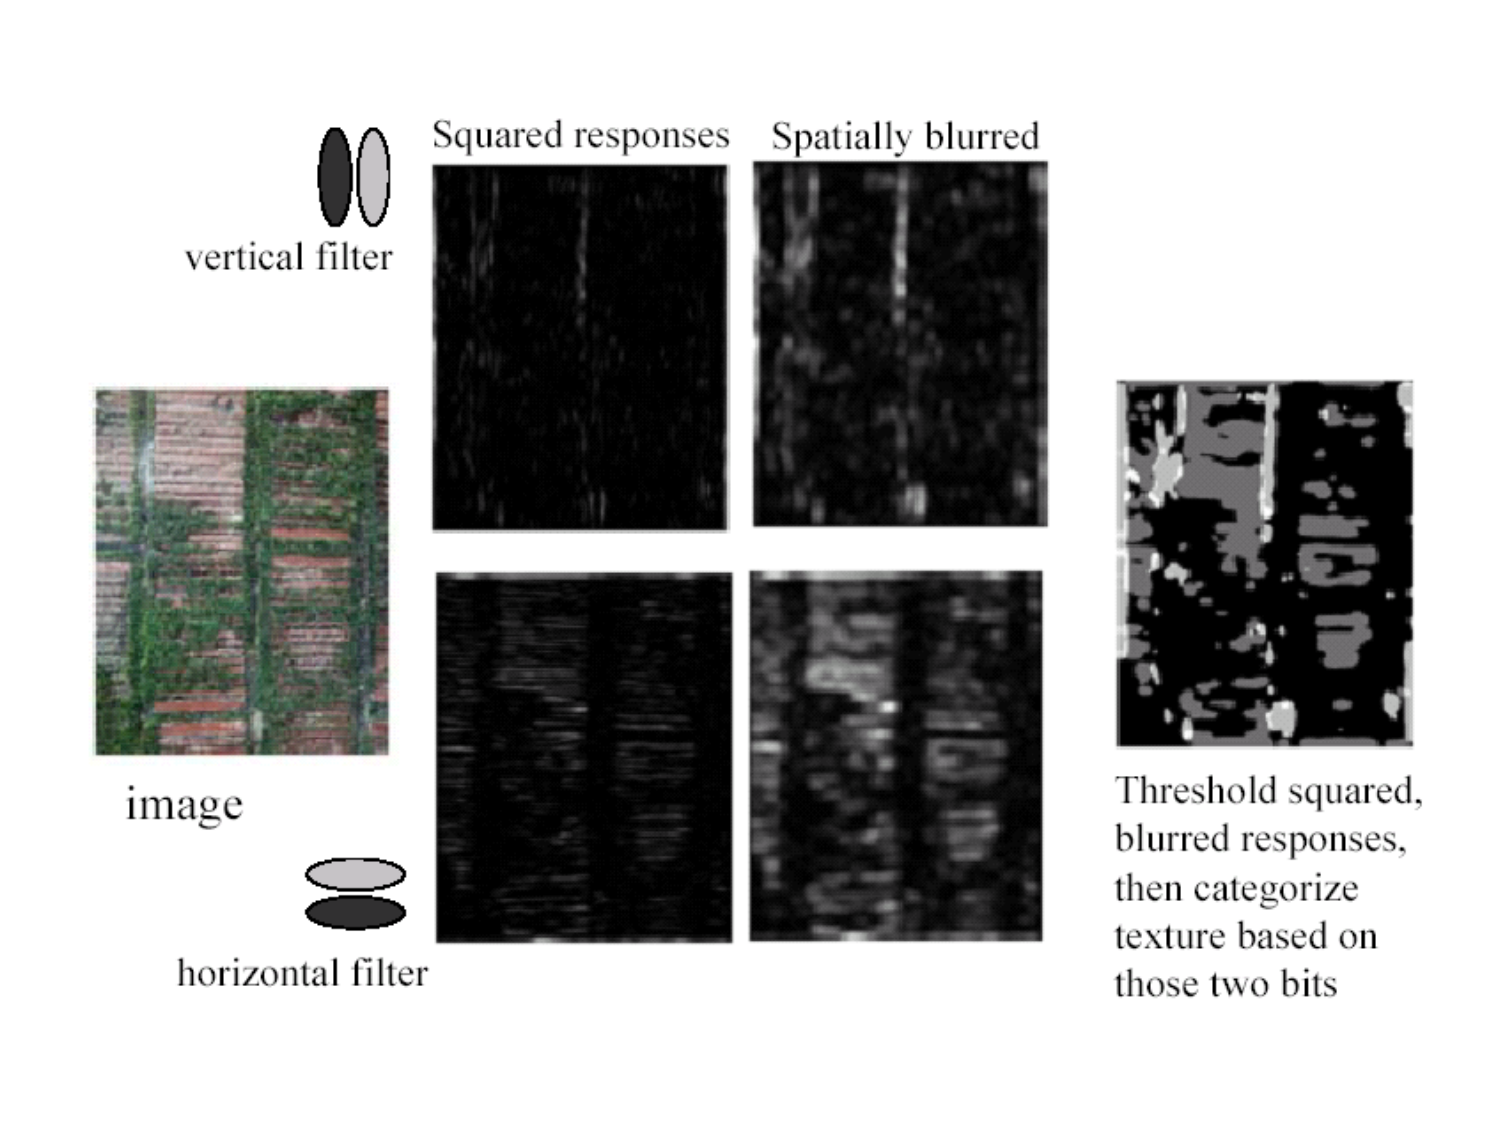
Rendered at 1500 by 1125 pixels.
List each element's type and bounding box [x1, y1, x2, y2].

picture [74, 89, 1438, 1026]
